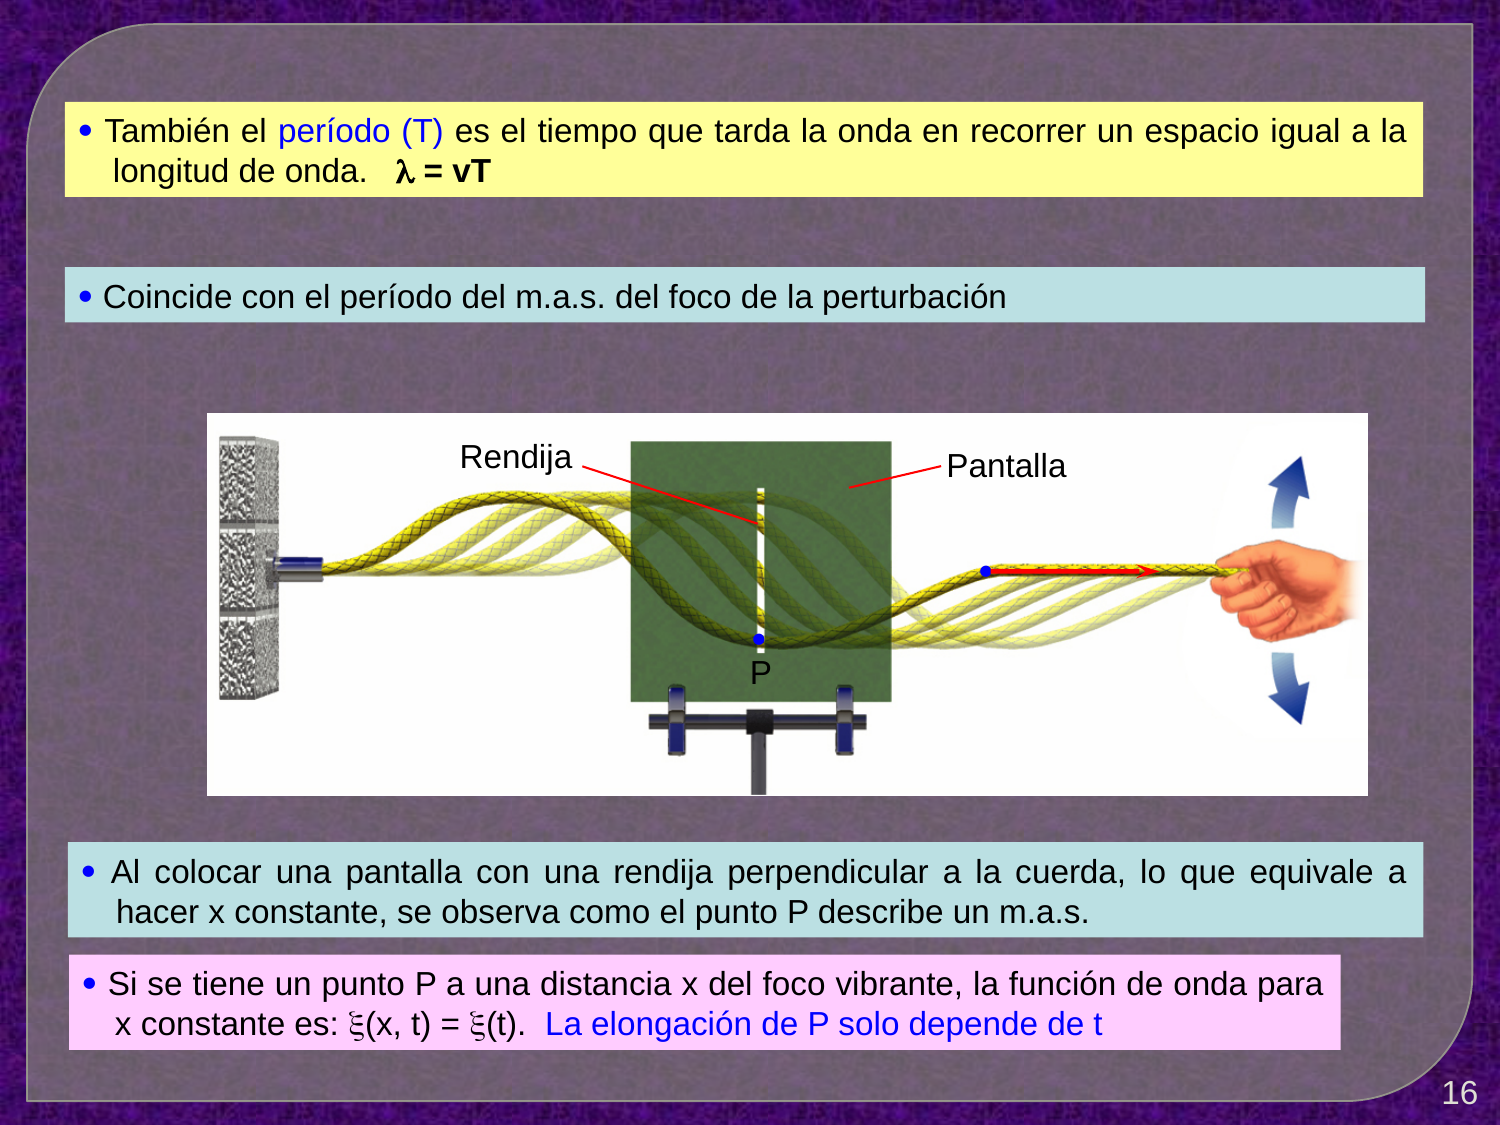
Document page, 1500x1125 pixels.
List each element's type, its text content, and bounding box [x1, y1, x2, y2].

text_box  Al colocar una pantalla con una rendija perpendicular a la cuerda, lo que equivale a hacer x constante, se observa como el punto P describe un m.a.s. [67, 842, 1424, 938]
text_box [964, 542, 1160, 598]
text_box  Coincide con el período del m.a.s. del foco de la perturbación [64, 267, 1426, 323]
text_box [849, 435, 1085, 492]
picture [0, 0, 1500, 1125]
text_box  Si se tiene un punto P a una distancia x del foco vibrante, la función de onda para x constante es: (x, t) = (t). La elongación de P solo depende de t [69, 954, 1341, 1050]
slide_number 16 [1417, 1068, 1494, 1114]
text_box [734, 610, 787, 700]
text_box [444, 427, 757, 524]
text_box  También el período (T) es el tiempo que tarda la onda en recorrer un espacio igual a la longitud de onda.  = vT [64, 101, 1424, 197]
